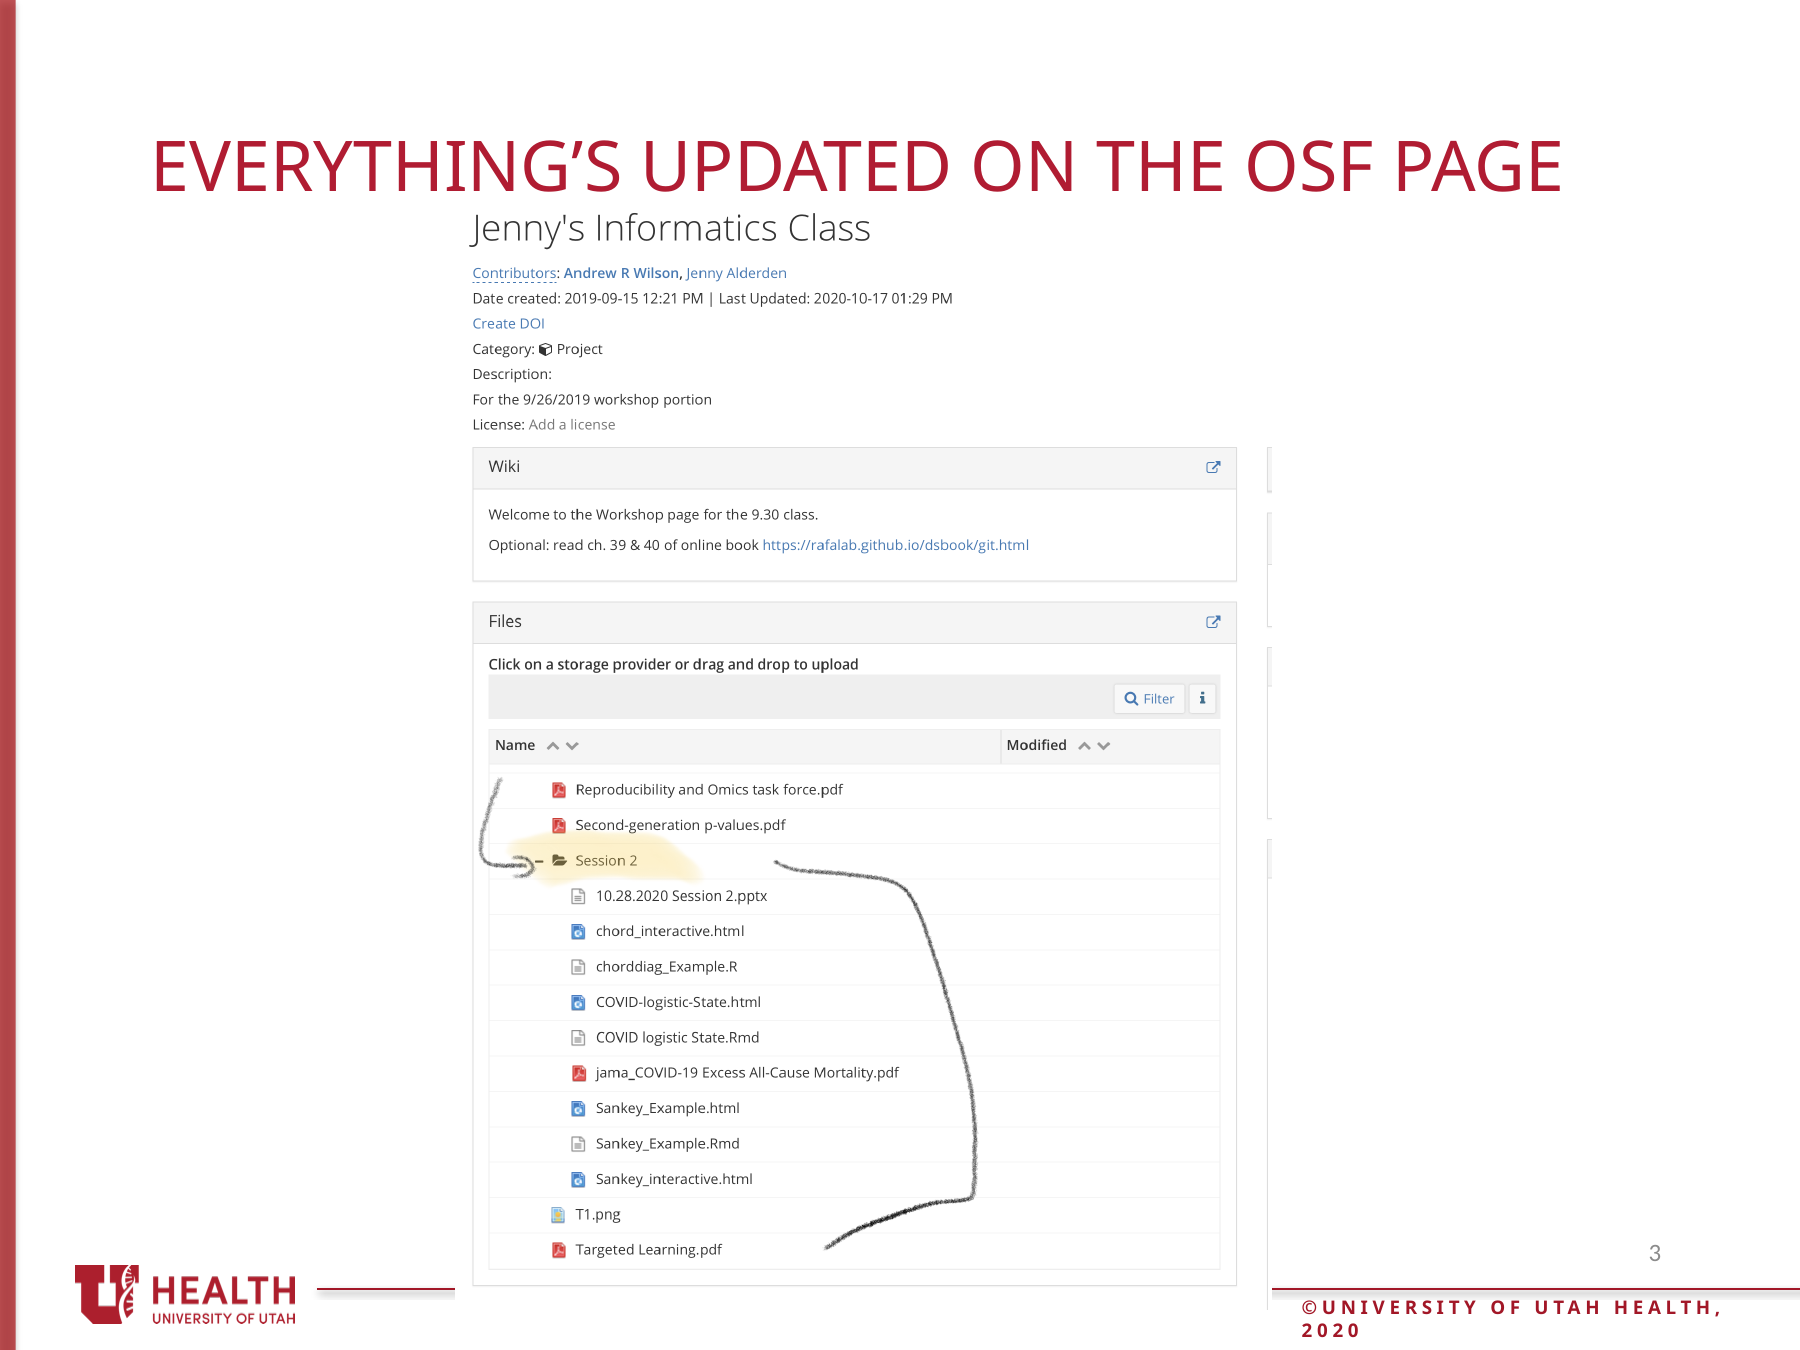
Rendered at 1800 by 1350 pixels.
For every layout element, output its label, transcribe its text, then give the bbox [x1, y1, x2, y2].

picture [455, 203, 1272, 1310]
picture [75, 1265, 295, 1324]
slide_number 3 [1276, 1215, 1677, 1288]
title Everything’s updated on the OSF page [135, 113, 1710, 223]
